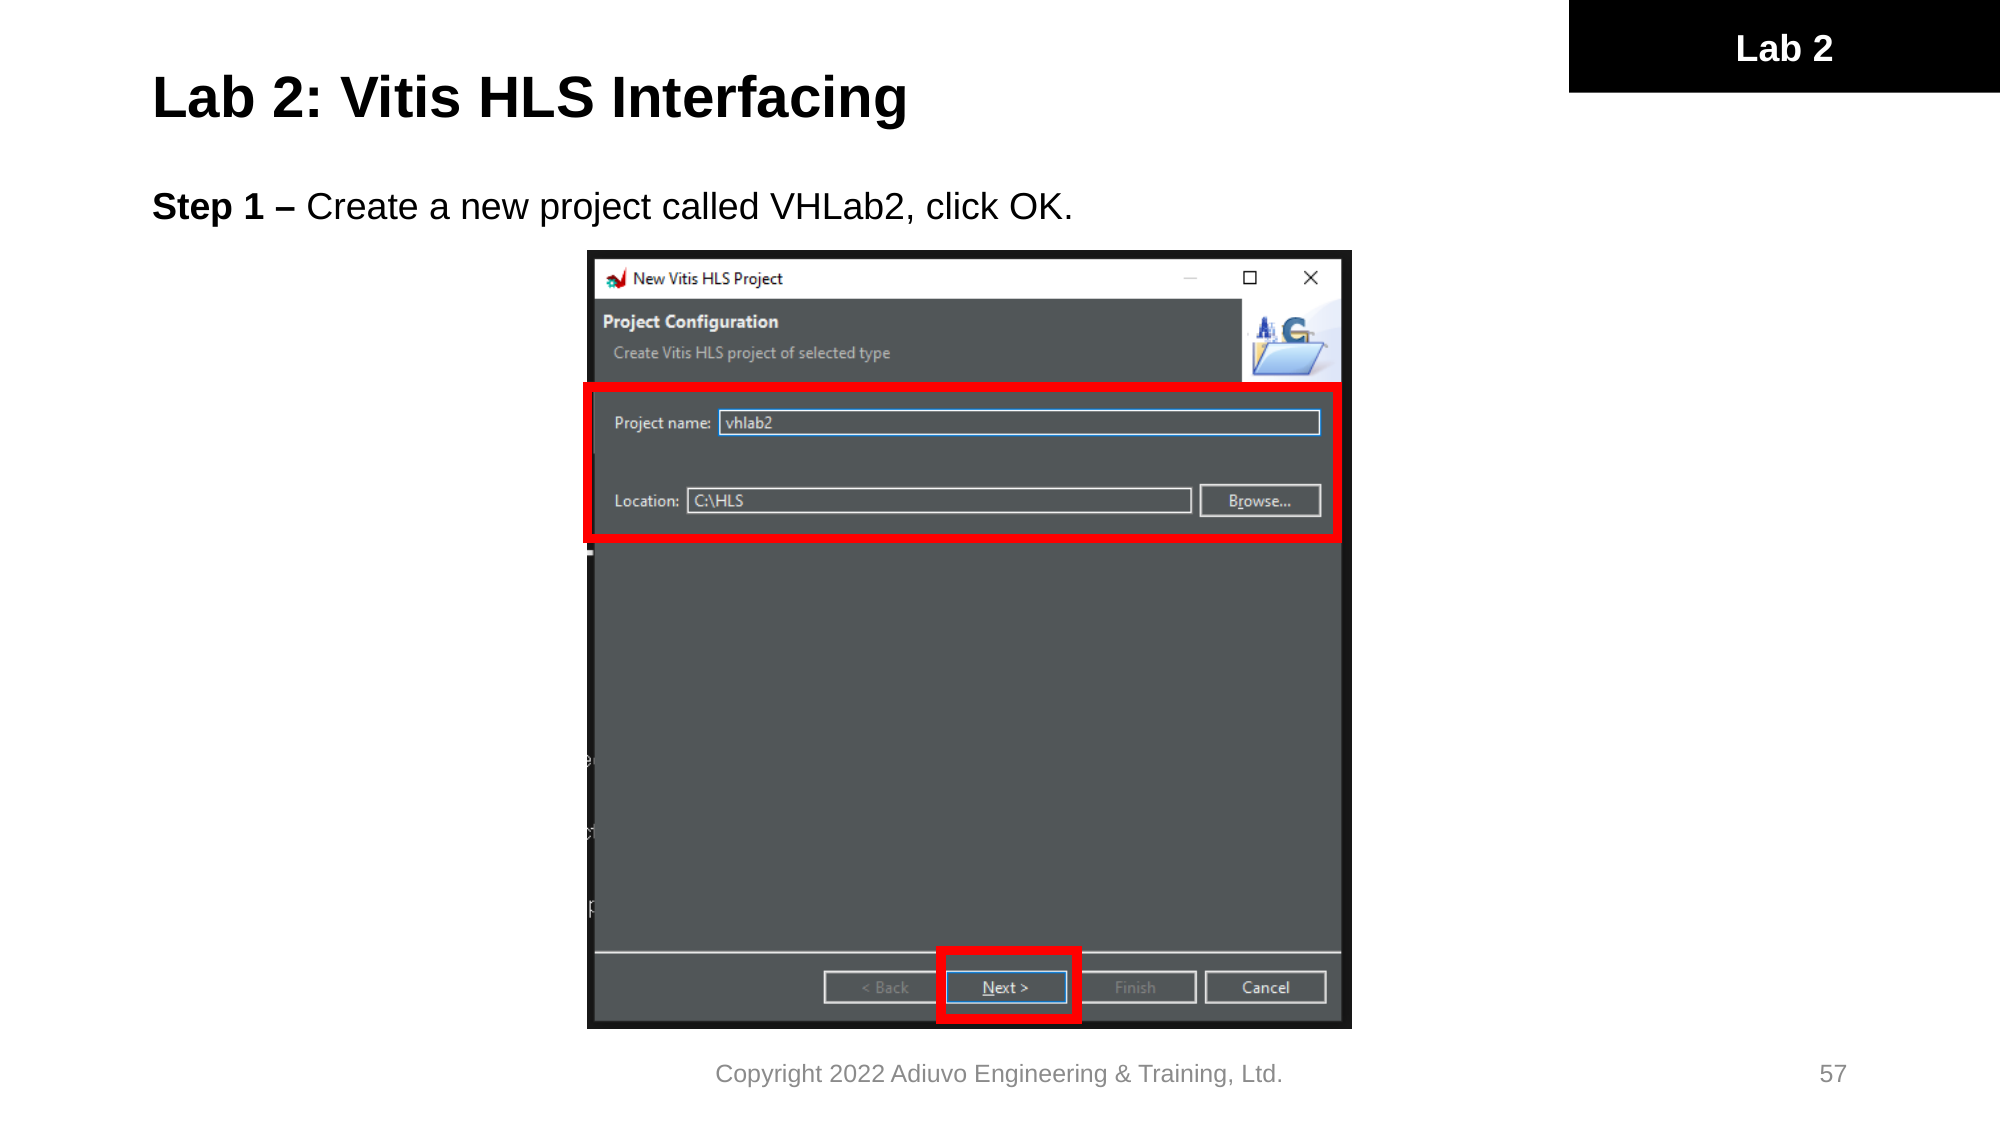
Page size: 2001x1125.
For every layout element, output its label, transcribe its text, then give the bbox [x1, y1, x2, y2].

text_box Step 1 – Create a new project called VHLab2, click OK. [137, 174, 1863, 325]
picture [587, 250, 1352, 1030]
slide_number 57 [1412, 1042, 1863, 1103]
text_box Lab 2 [1568, 0, 2000, 94]
footer Copyright 2022 Adiuvo Engineering & Training, Ltd. [662, 1042, 1338, 1103]
title Lab 2: Vitis HLS Interfacing [137, 59, 1863, 153]
